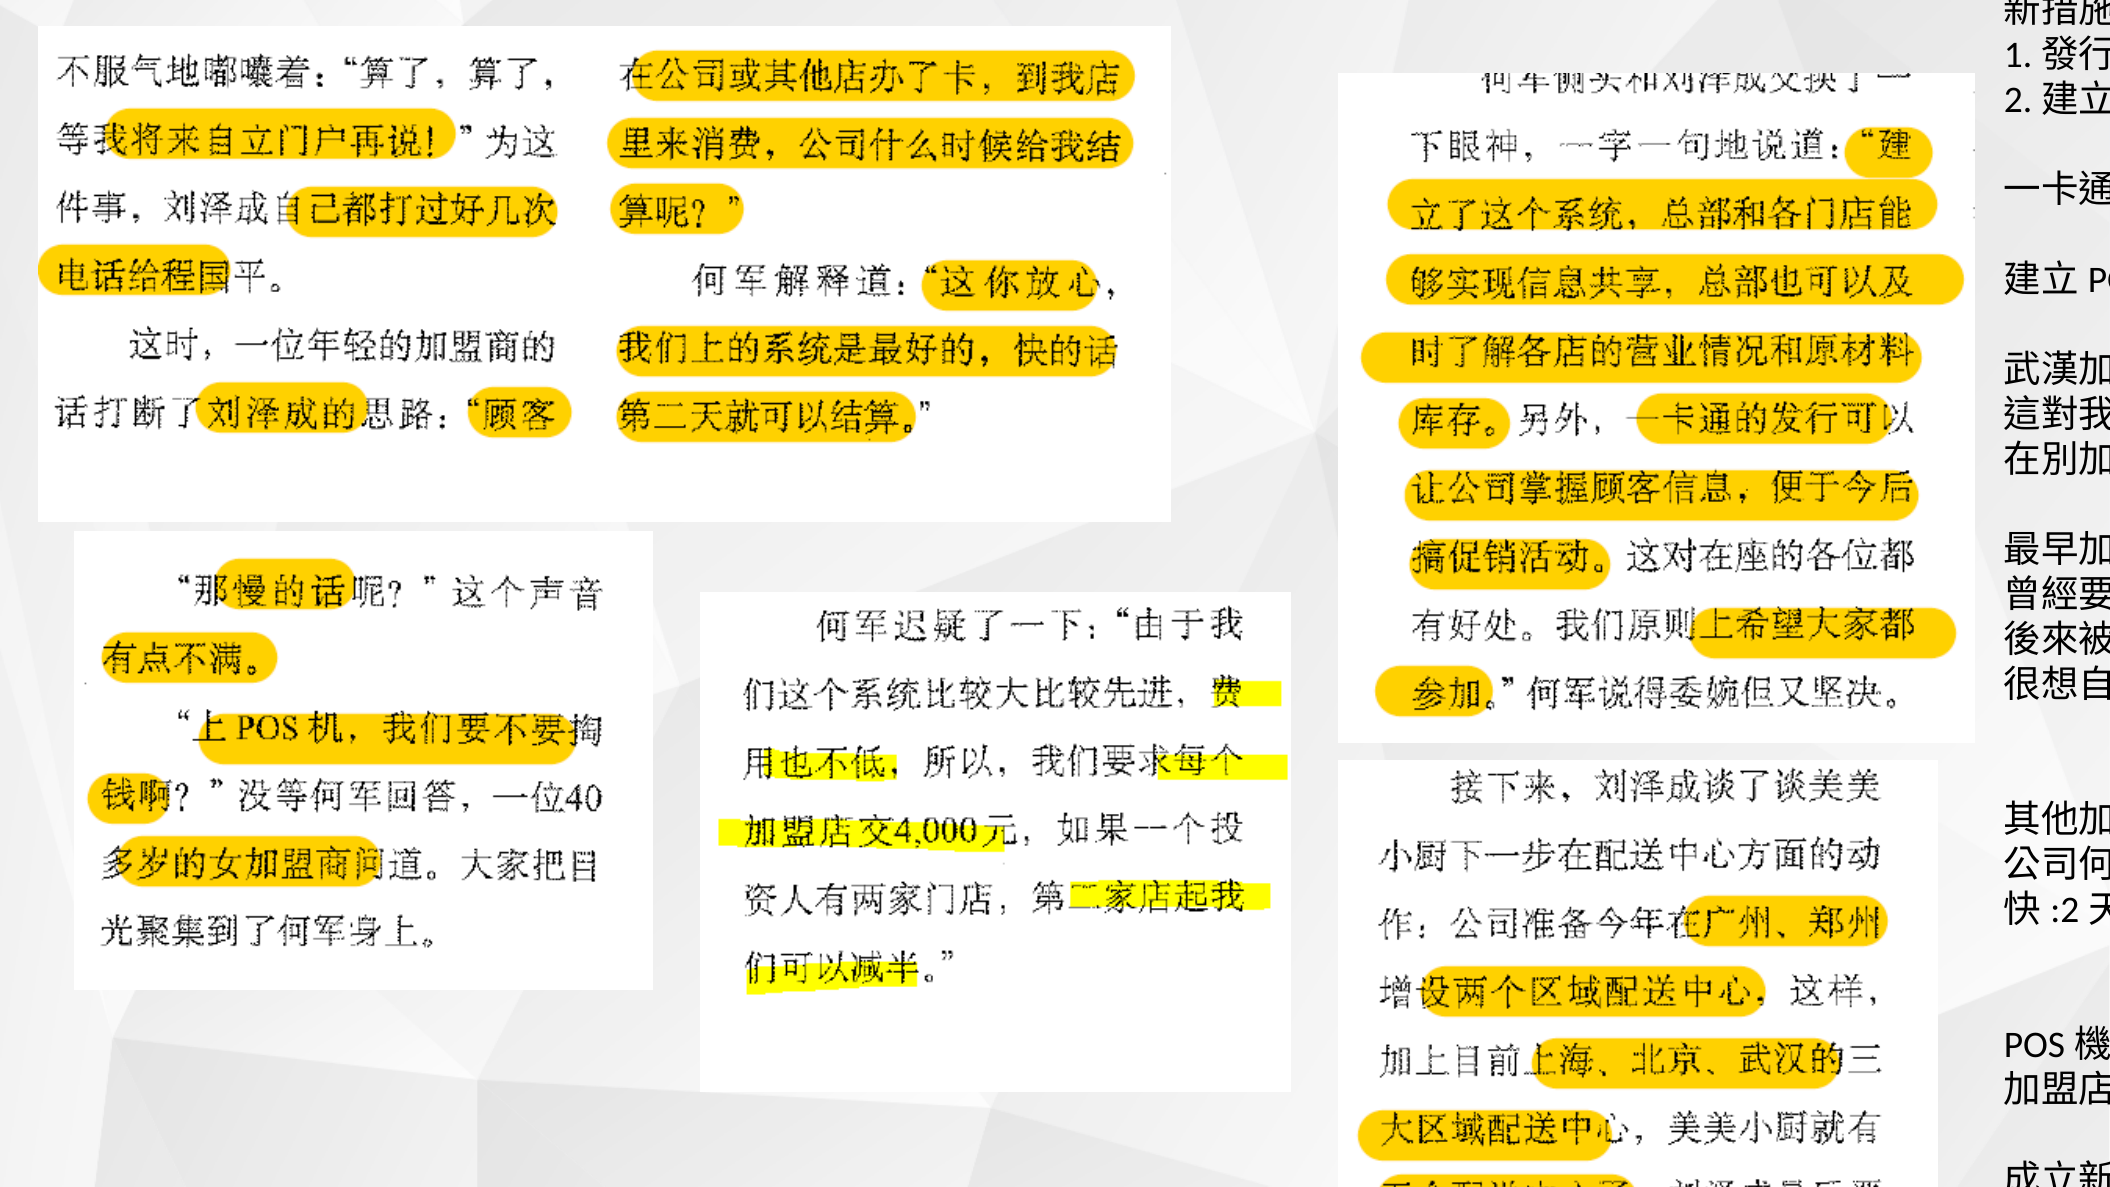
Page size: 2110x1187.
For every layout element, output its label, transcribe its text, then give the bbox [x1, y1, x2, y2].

text_box 新措施: 1.發行一卡通 2.建立新的配送中心 一卡通:可享9折優惠 建立POS機 武漢加盟店程國平- 這對我們有甚麼好處? 在別加店買卡, 確要在我這間店消費打折 最早加盟, 11個月就回本 曾經要自行修改餐廳裝潢,提高消費單價 後來被勸退 很想自立門戶 其他加盟商 公司何時可以加客人消費,給店家 快:2天, 慢: 何時? POS機強迫加盟店安裝? 加盟店費用-4000, 第二間2000 成立新的配送中心 [1989, 0, 2110, 1187]
picture [0, 0, 1989, 1187]
